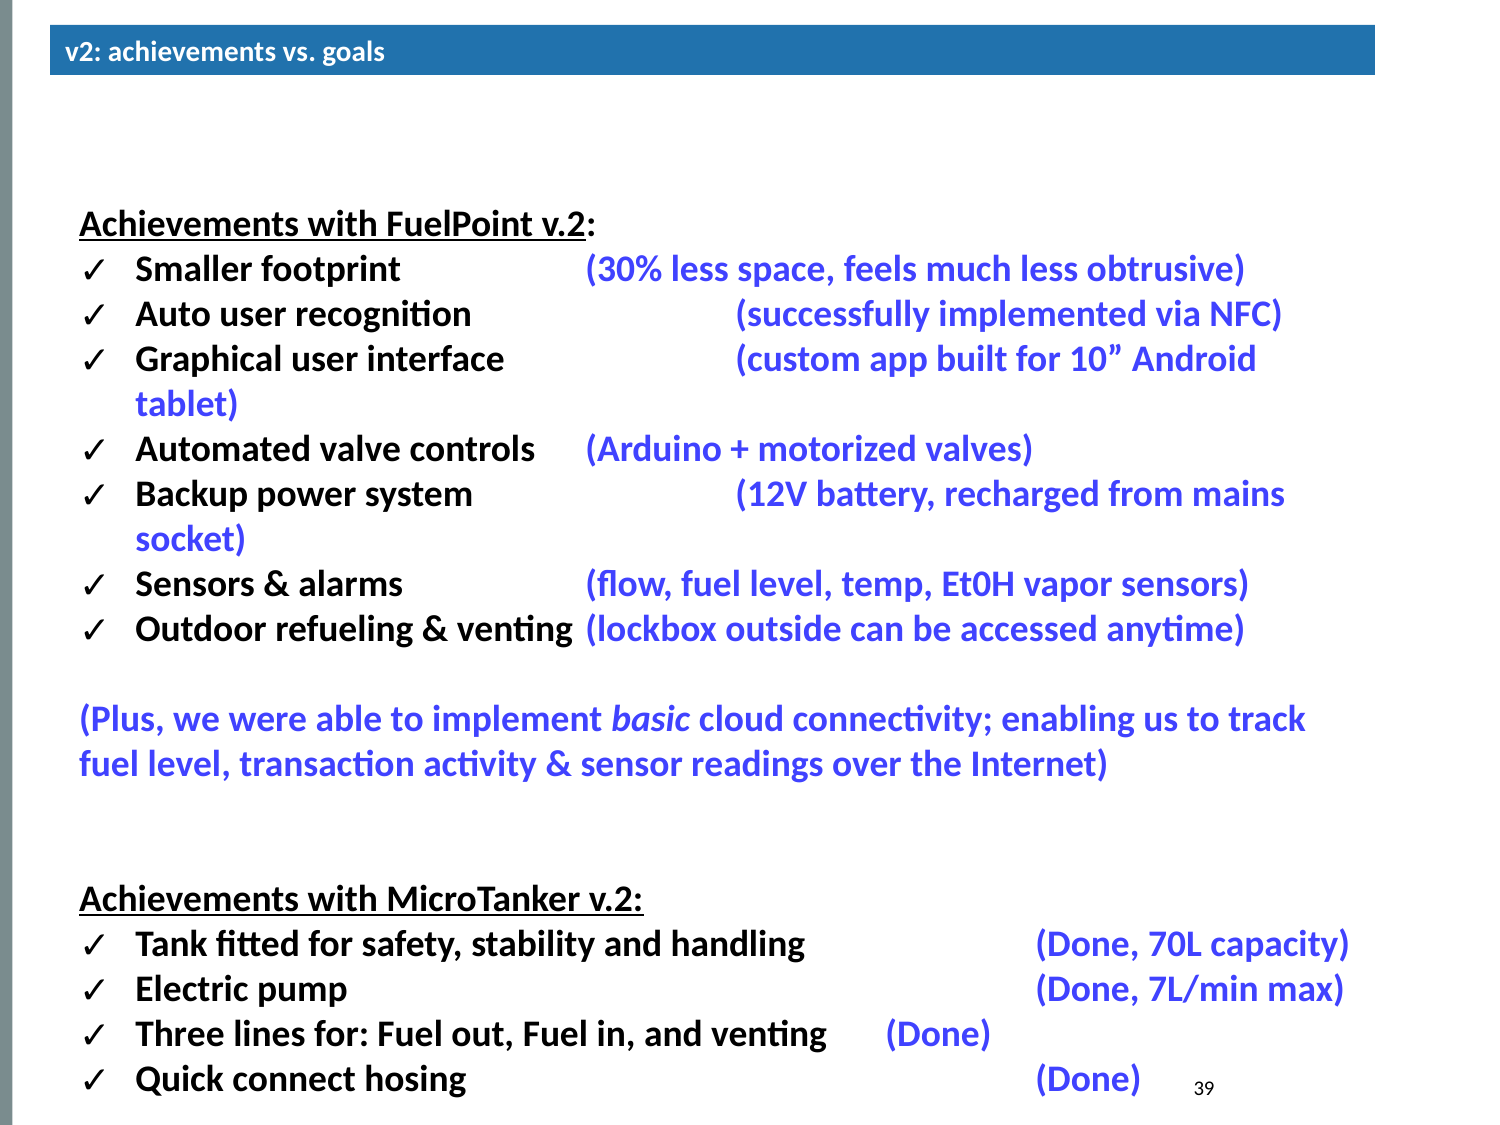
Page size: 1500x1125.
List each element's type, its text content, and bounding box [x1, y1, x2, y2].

slide_number ‹#› [1067, 1070, 1230, 1112]
list v2: achievements vs. goals [50, 24, 1375, 75]
text_box Achievements with FuelPoint v.2: Smaller footprint (30% less space, feels much less obtrusive) Auto user recognition (successfully implemented via NFC) Graphical user interface (custom app built for 10” Android tablet) Automated valve controls (Arduino + motorized valves) Backup power system (12V battery, recharged from mains socket) Sensors & alarms (flow, fuel level, temp, Et0H vapor sensors) Outdoor refueling & venting (lockbox outside can be accessed anytime) (Plus, we were able to implement basic cloud connectivity; enabling us to track fuel level, transaction activity & sensor readings over the Internet) Achievements with MicroTanker v.2: Tank fitted for safety, stability and handling (Done, 70L capacity) Electric pump (Done, 7L/min max) Three lines for: Fuel out, Fuel in, and venting (Done) Quick connect hosing (Done) [64, 191, 1375, 1070]
